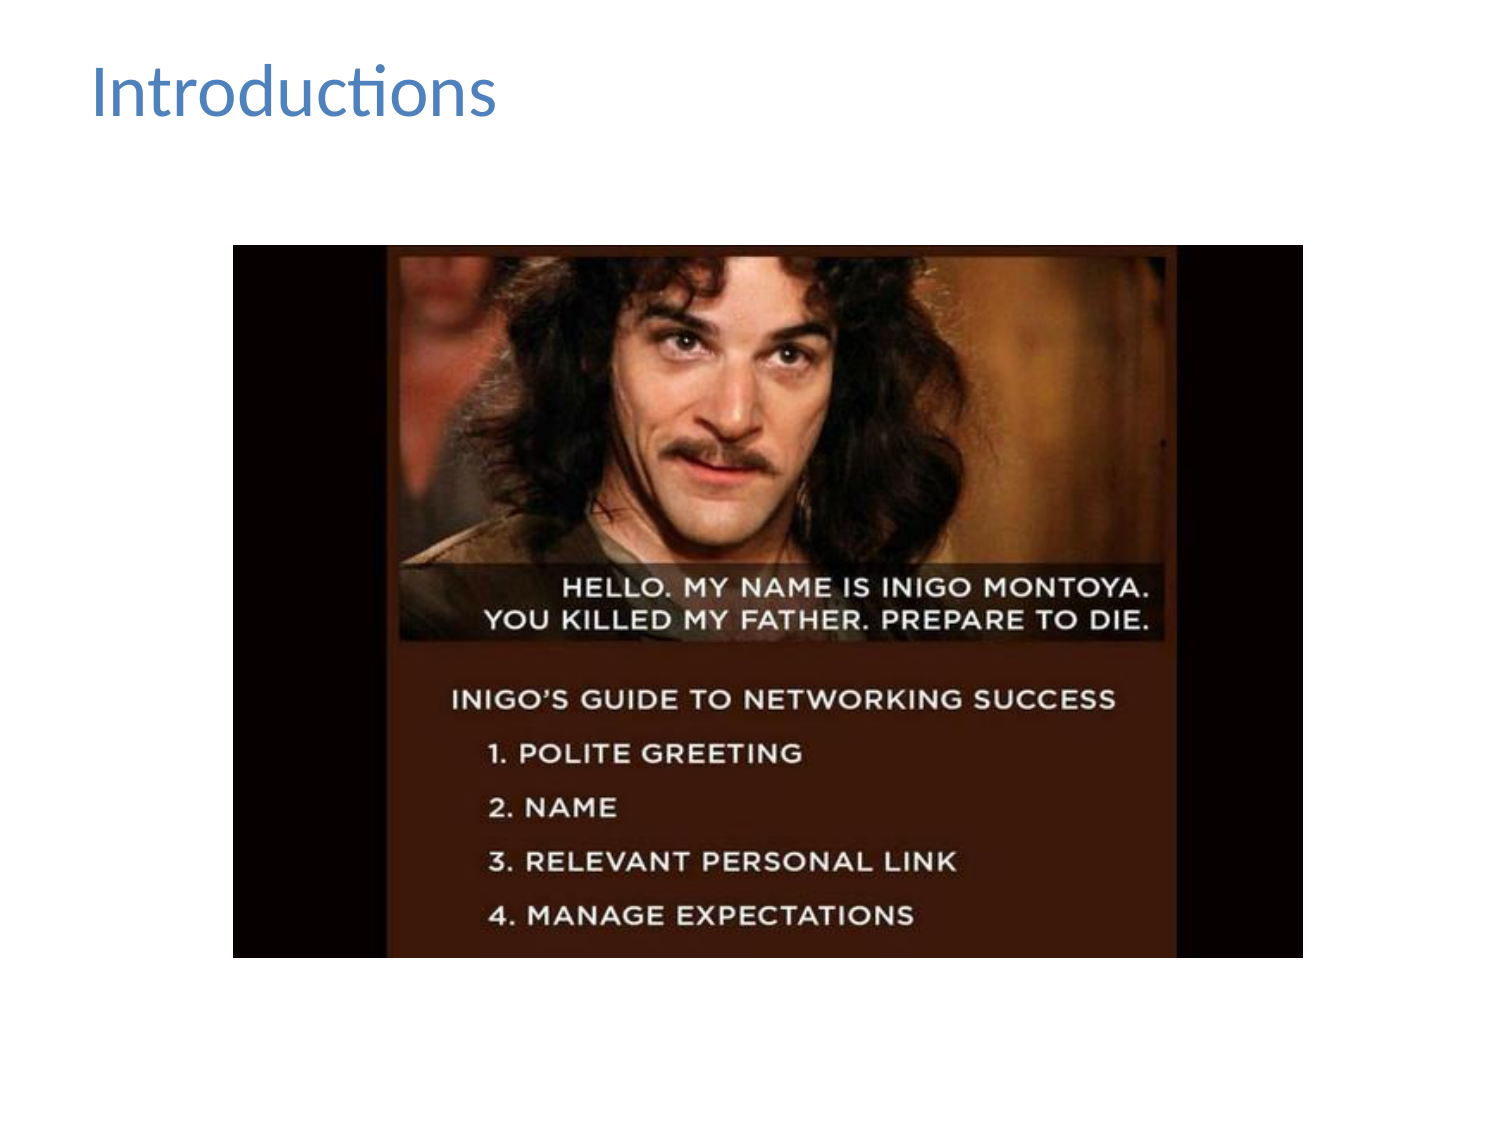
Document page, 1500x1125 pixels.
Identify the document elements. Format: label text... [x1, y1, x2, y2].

picture [233, 245, 1303, 959]
title Introductions [75, 30, 1425, 144]
